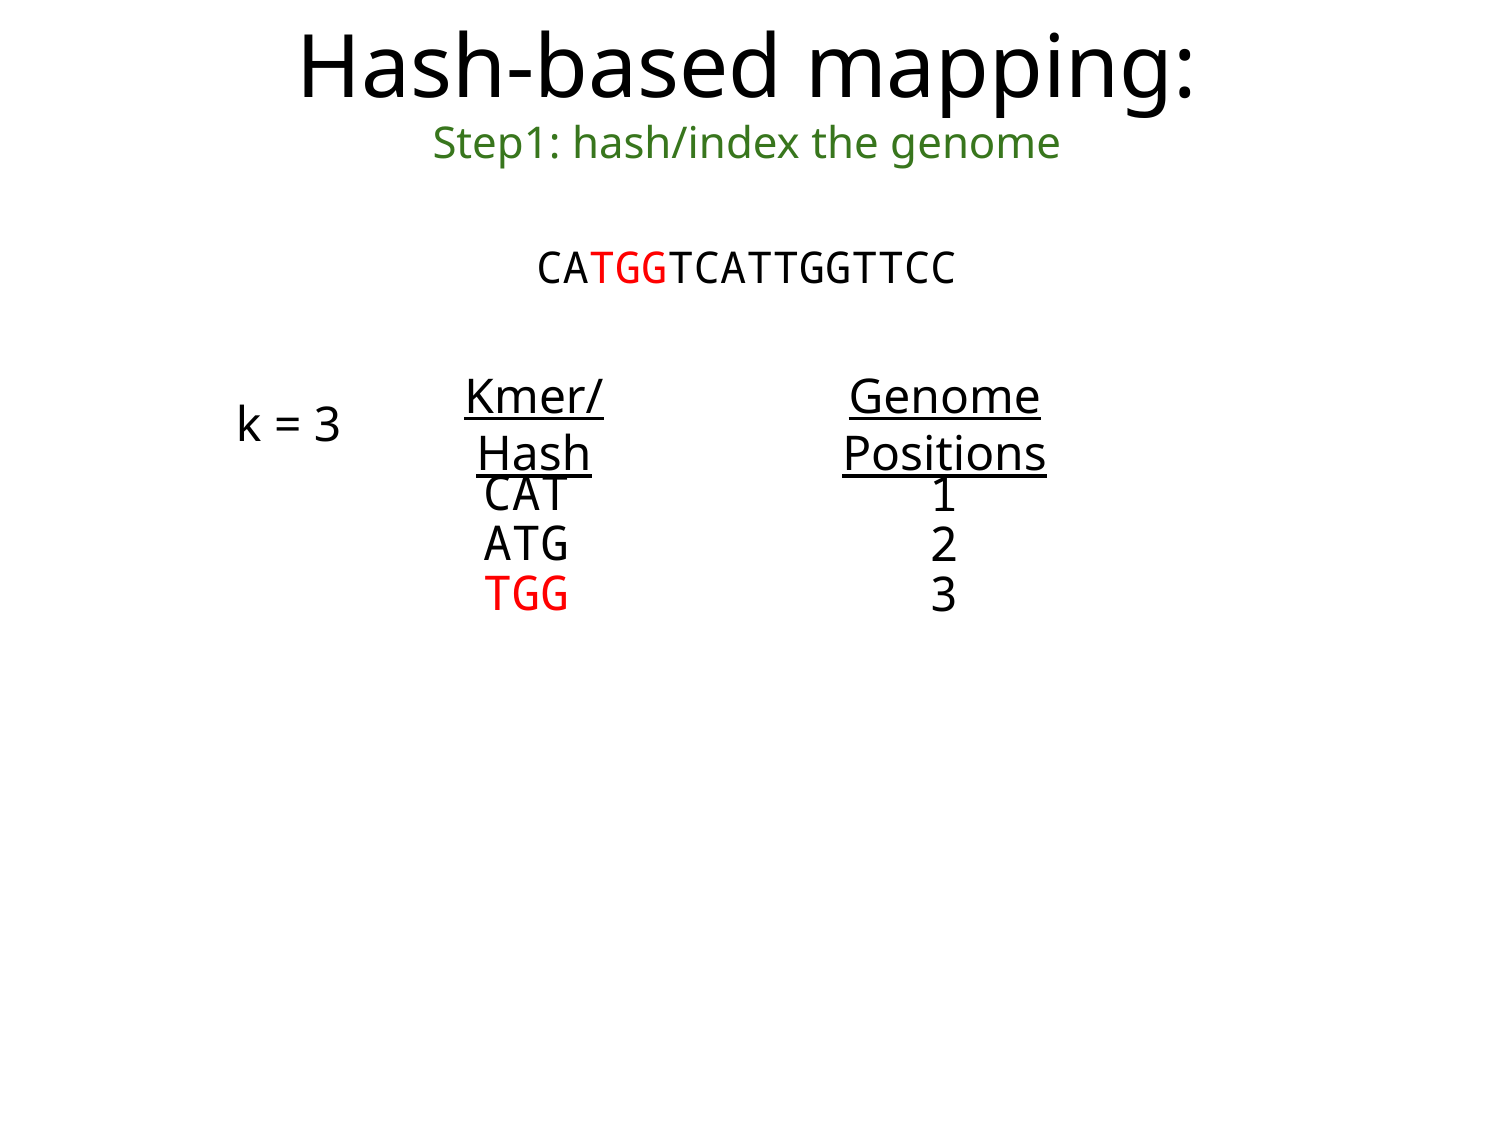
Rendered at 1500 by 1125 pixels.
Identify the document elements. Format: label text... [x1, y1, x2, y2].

text_box 1 [923, 467, 955, 517]
text_box CAT [462, 466, 590, 516]
text_box Hash-based mapping: Step1: hash/index the genome [61, 0, 1433, 178]
text_box 3 [923, 567, 955, 617]
text_box Genome Positions [778, 399, 1112, 446]
text_box k = 3 [225, 399, 352, 445]
text_box ATG [462, 516, 590, 566]
text_box Kmer/Hash [439, 399, 629, 446]
text_box TGG [462, 566, 590, 616]
text_box 2 [923, 517, 955, 567]
text_box CATGGTCATTGGTTCC [514, 230, 978, 302]
